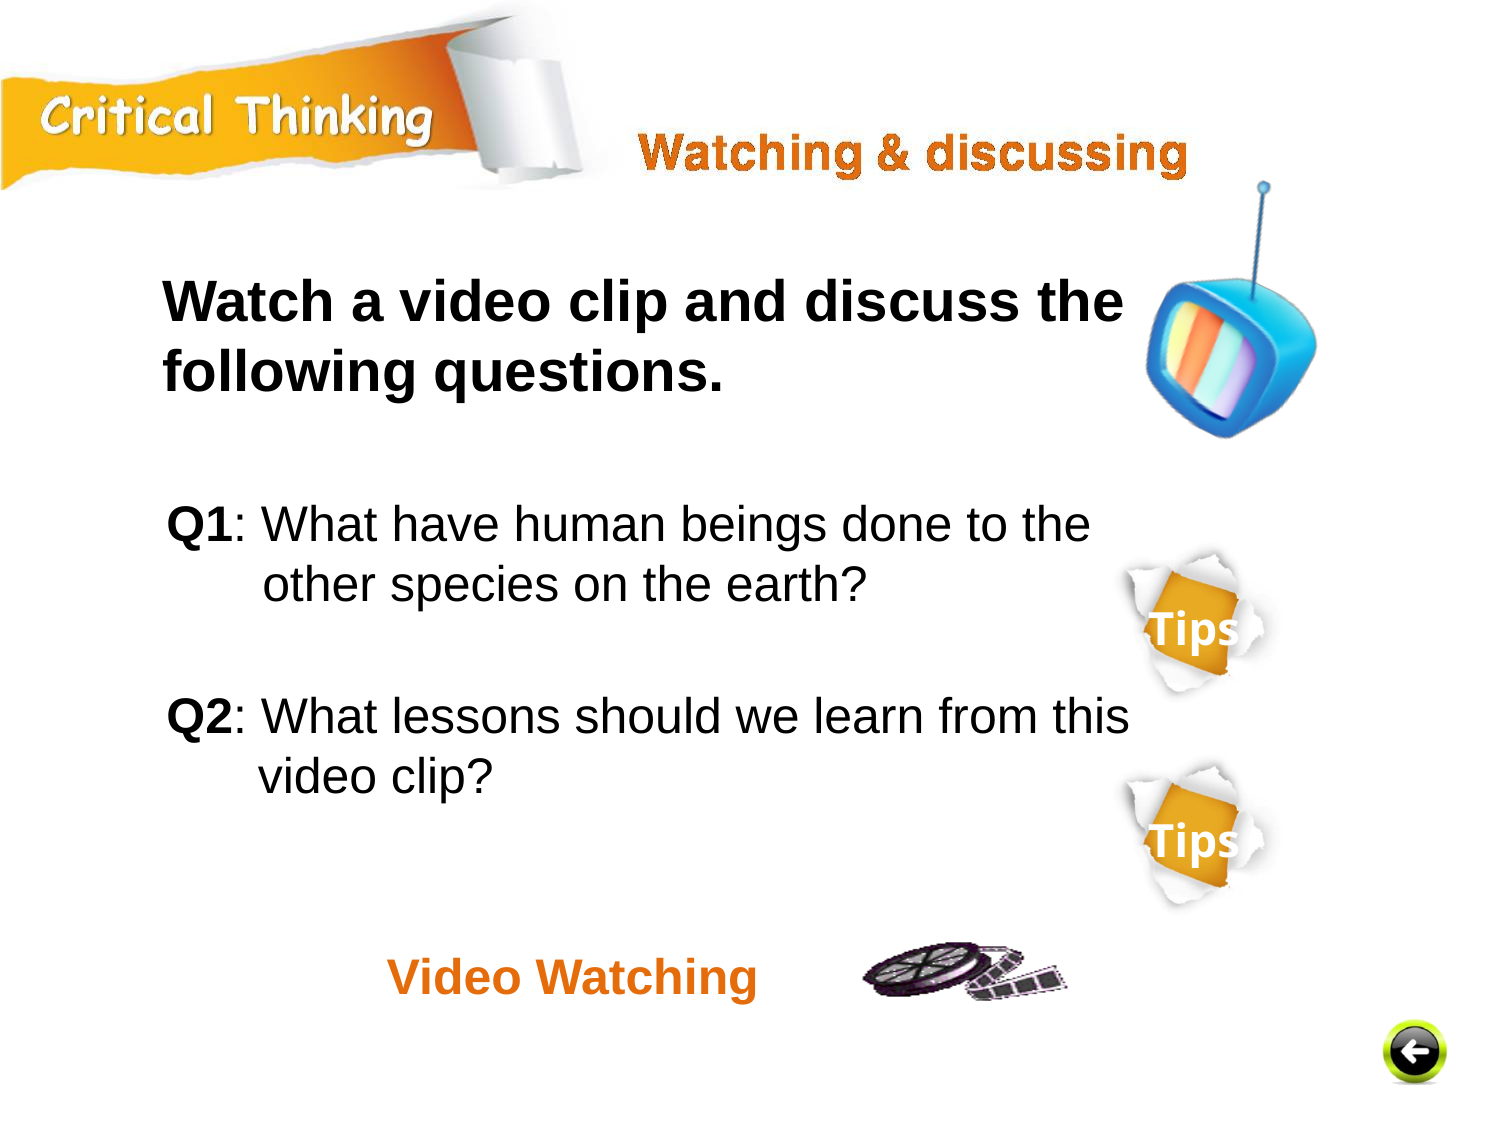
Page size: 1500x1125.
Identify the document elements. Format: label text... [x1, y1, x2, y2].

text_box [1108, 526, 1282, 705]
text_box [147, 255, 1176, 681]
picture [1377, 1013, 1450, 1090]
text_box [1108, 739, 1282, 917]
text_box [371, 937, 1096, 1014]
text_box Q2: What lessons should we learn from this video clip? [151, 688, 1176, 872]
picture [0, 0, 1422, 486]
